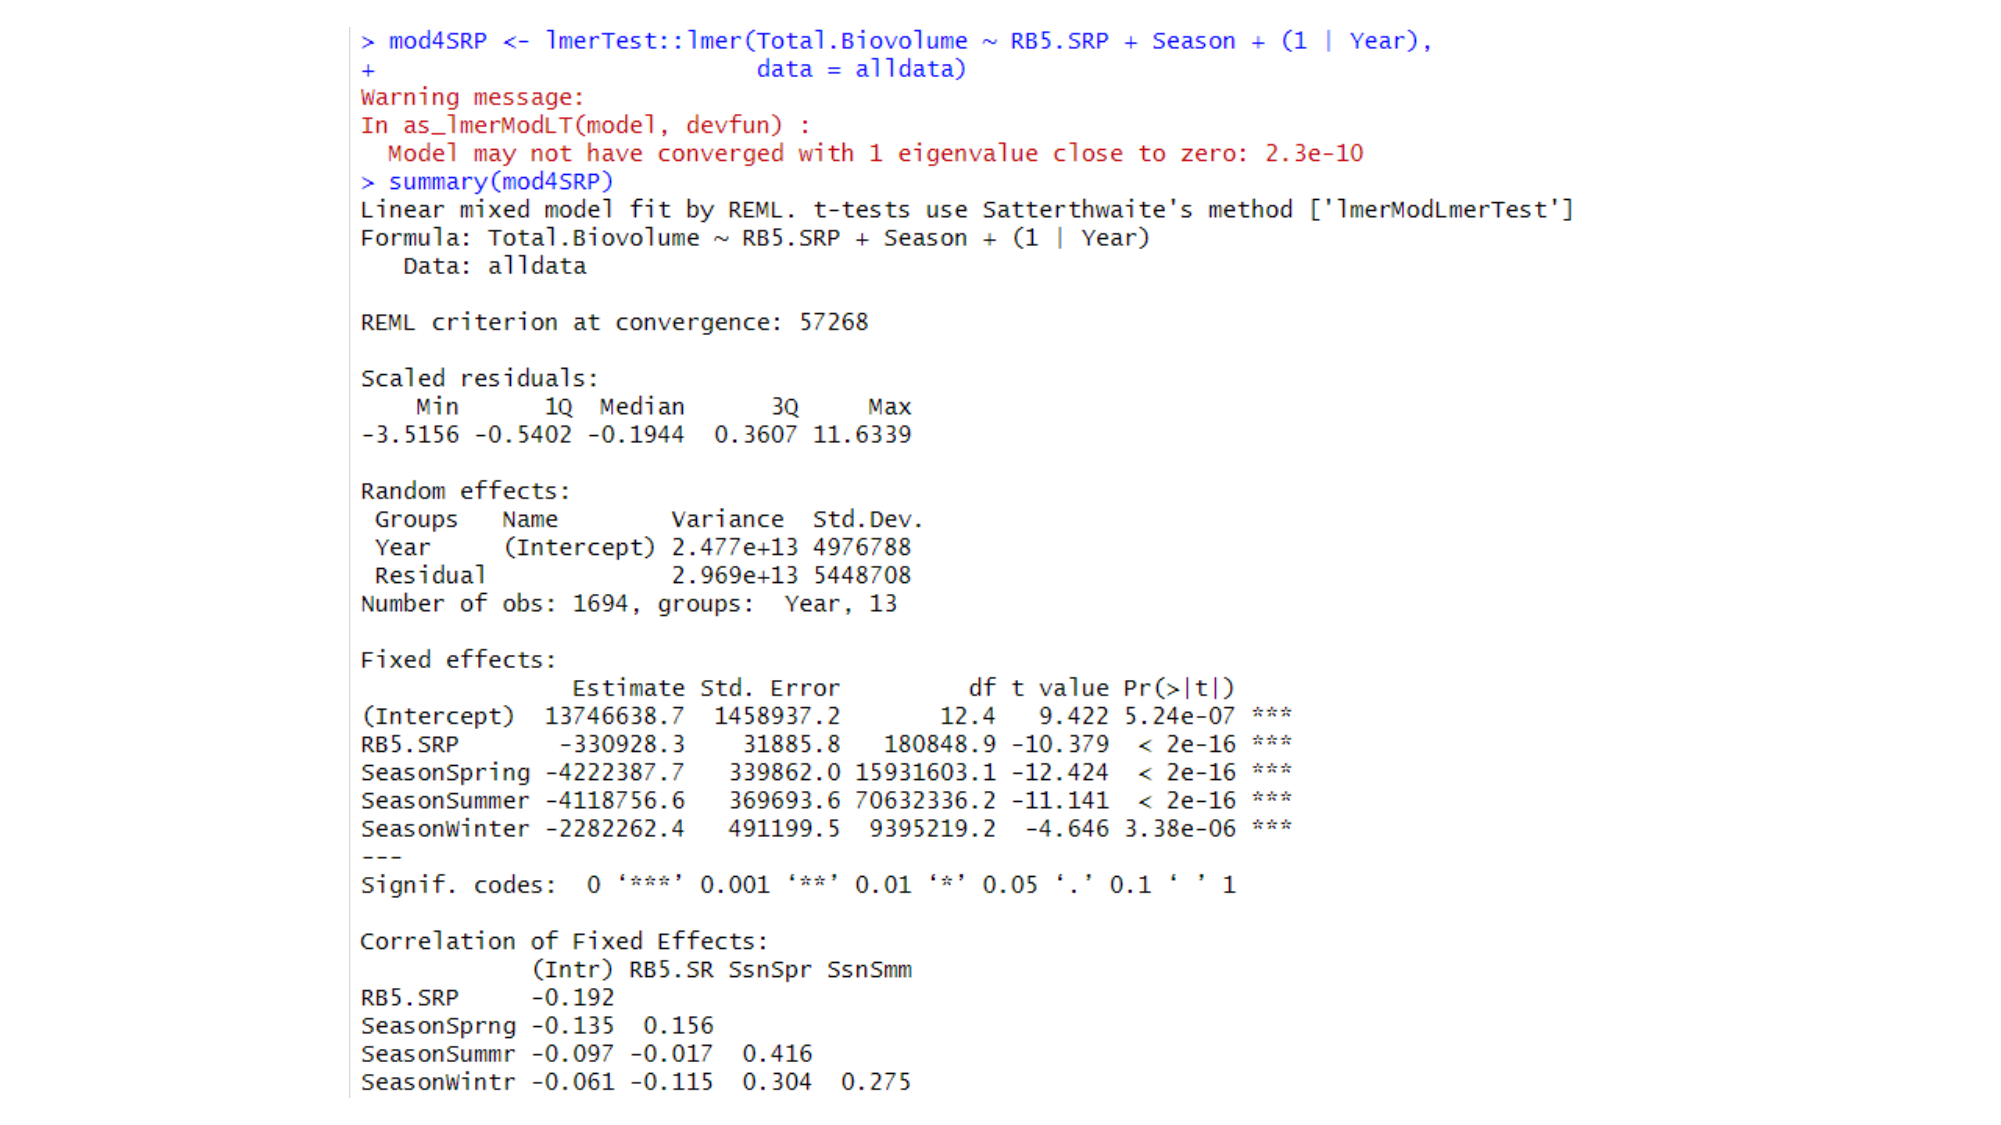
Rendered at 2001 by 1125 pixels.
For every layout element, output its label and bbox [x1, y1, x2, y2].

picture [348, 26, 1652, 1099]
